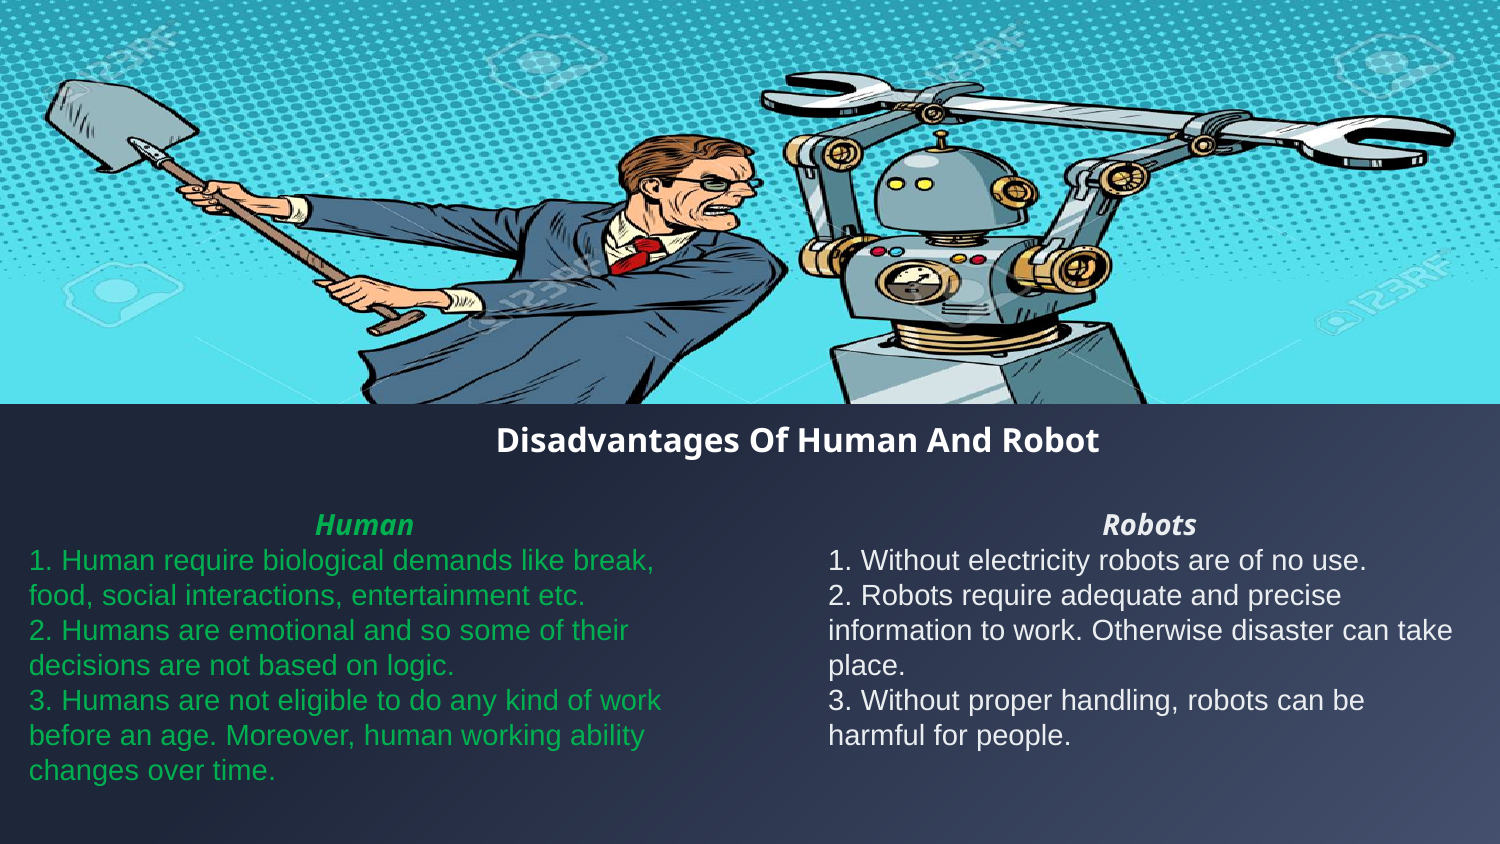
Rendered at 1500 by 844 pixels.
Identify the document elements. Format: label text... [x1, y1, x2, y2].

text_box Disadvantages Of Human And Robot [480, 412, 1116, 467]
picture [0, 0, 1500, 405]
text_box Robots 1. Without electricity robots are of no use. 2. Robots require adequate and precise information to work. Otherwise disaster can take place. 3. Without proper handling, robots can be harmful for people. [813, 499, 1486, 759]
text_box Human 1. Human require biological demands like break, food, social interactions, entertainment etc. 2. Humans are emotional and so some of their decisions are not based on logic. 3. Humans are not eligible to do any kind of work before an age. Moreover, human working ability changes over time. [13, 499, 716, 794]
